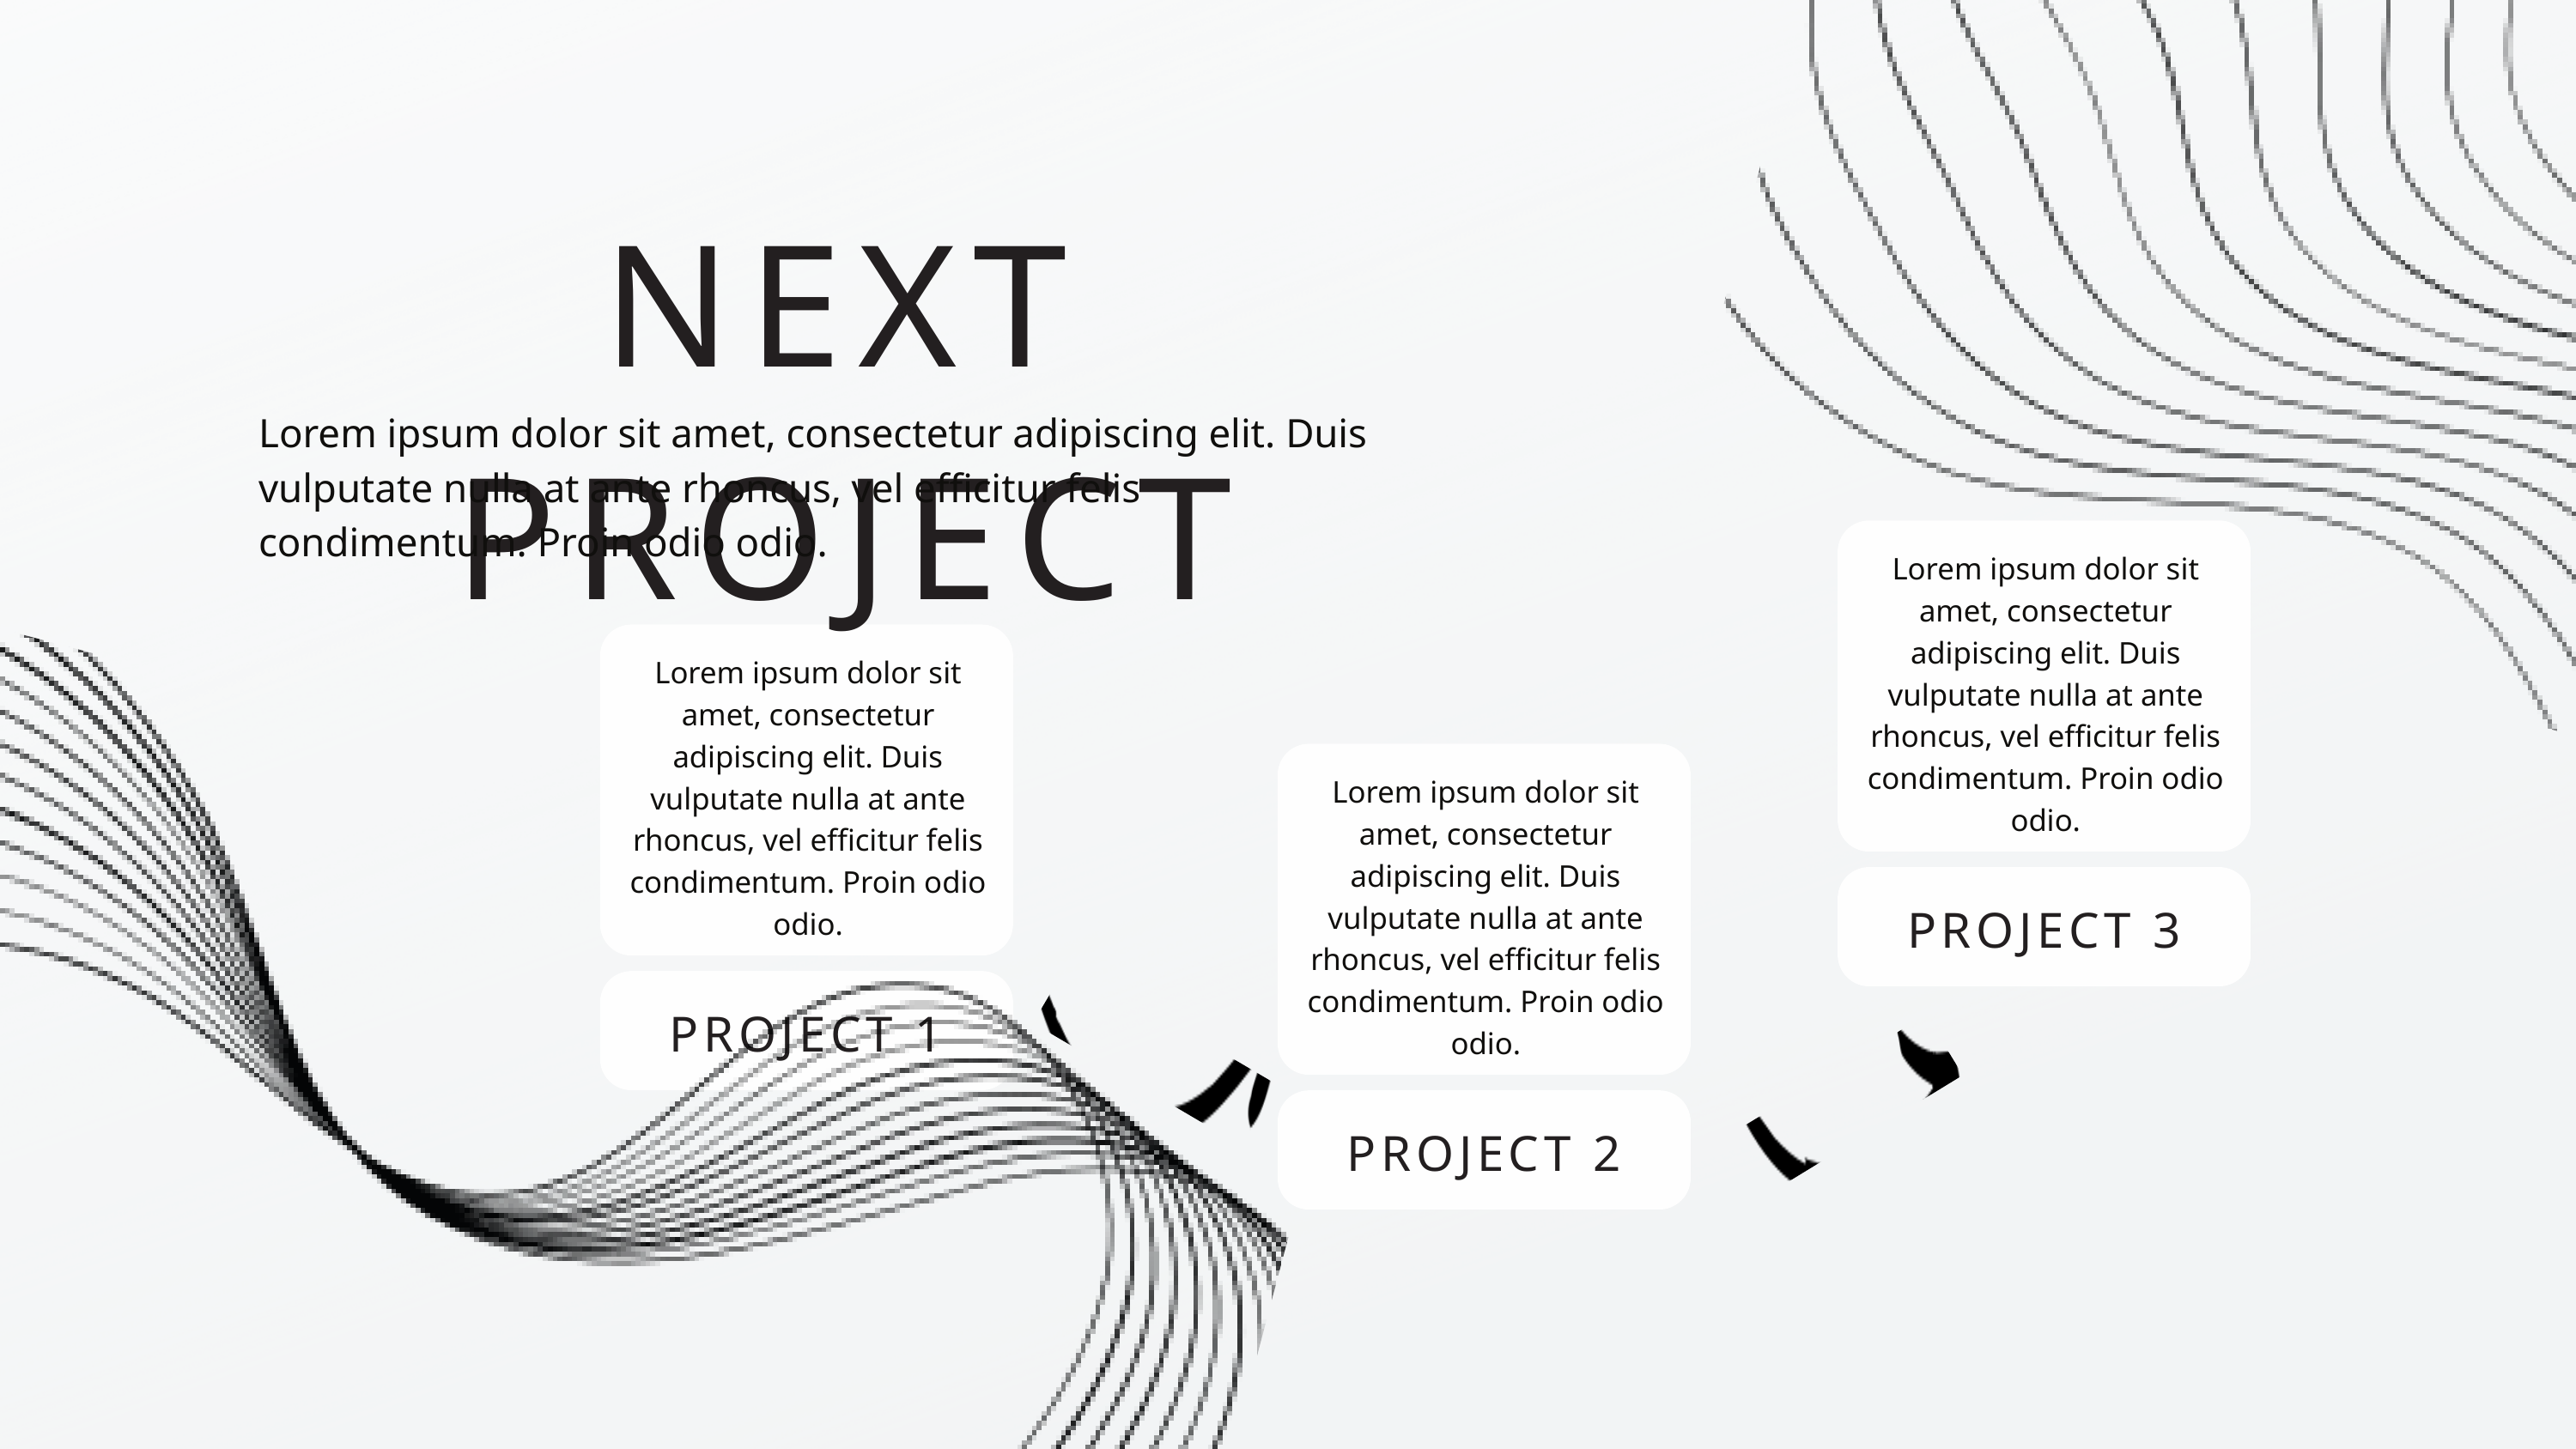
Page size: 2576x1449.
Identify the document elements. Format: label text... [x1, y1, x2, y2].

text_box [1277, 743, 1692, 1076]
text_box [0, 0, 2576, 1449]
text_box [1837, 866, 2251, 987]
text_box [1837, 520, 2251, 852]
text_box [599, 624, 1014, 956]
text_box [1673, 0, 2576, 737]
text_box Lorem ipsum dolor sit amet, consectetur adipiscing elit. Duis vulputate nulla at ante rhoncus, vel efficitur felis condimentum. Proin odio odio. [258, 400, 1413, 565]
text_box [1712, 1015, 1963, 1206]
text_box [0, 628, 1330, 1449]
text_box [1277, 1089, 1692, 1210]
text_box NEXT PROJECT [216, 168, 1472, 634]
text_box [599, 970, 1014, 1091]
